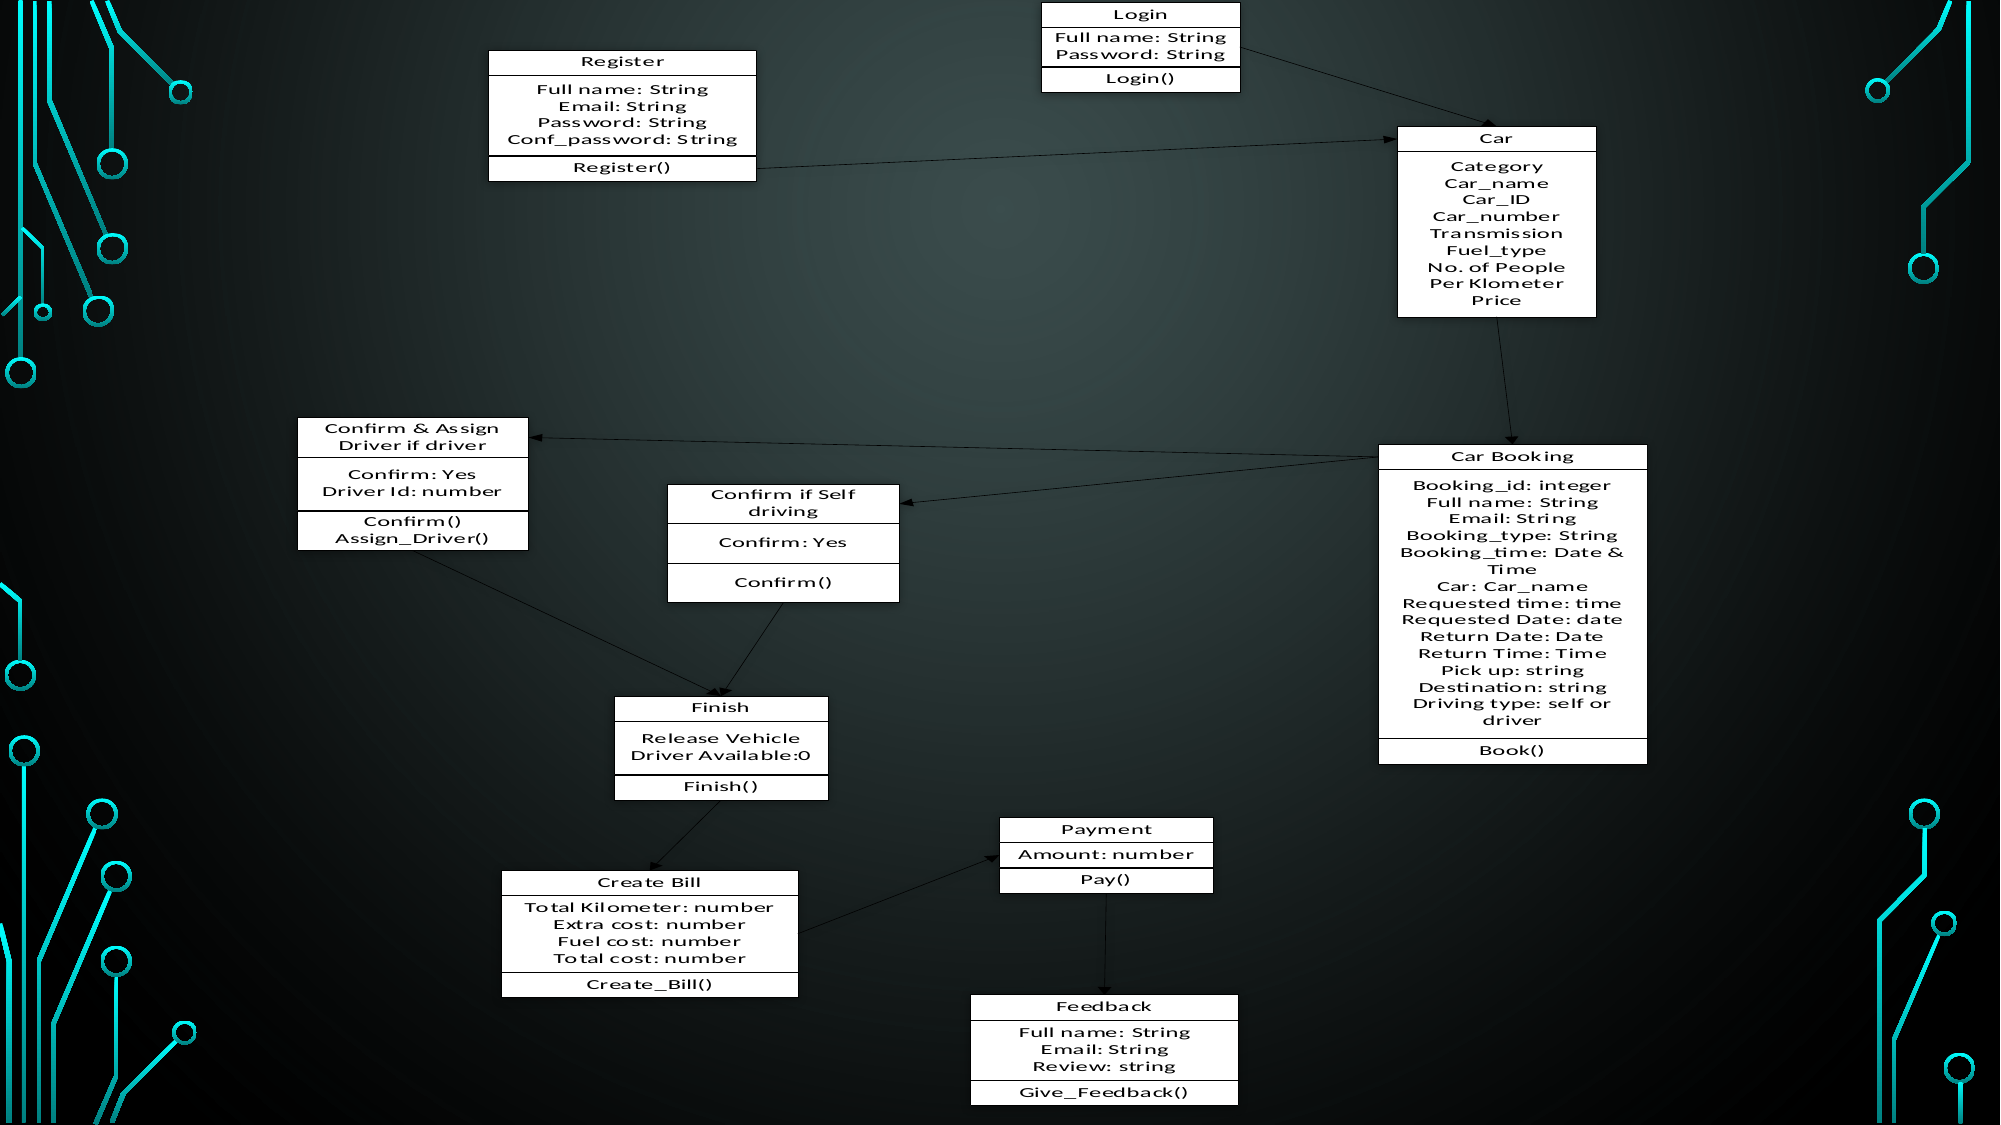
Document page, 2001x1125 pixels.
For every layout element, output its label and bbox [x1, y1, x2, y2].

picture [292, 0, 1648, 1109]
